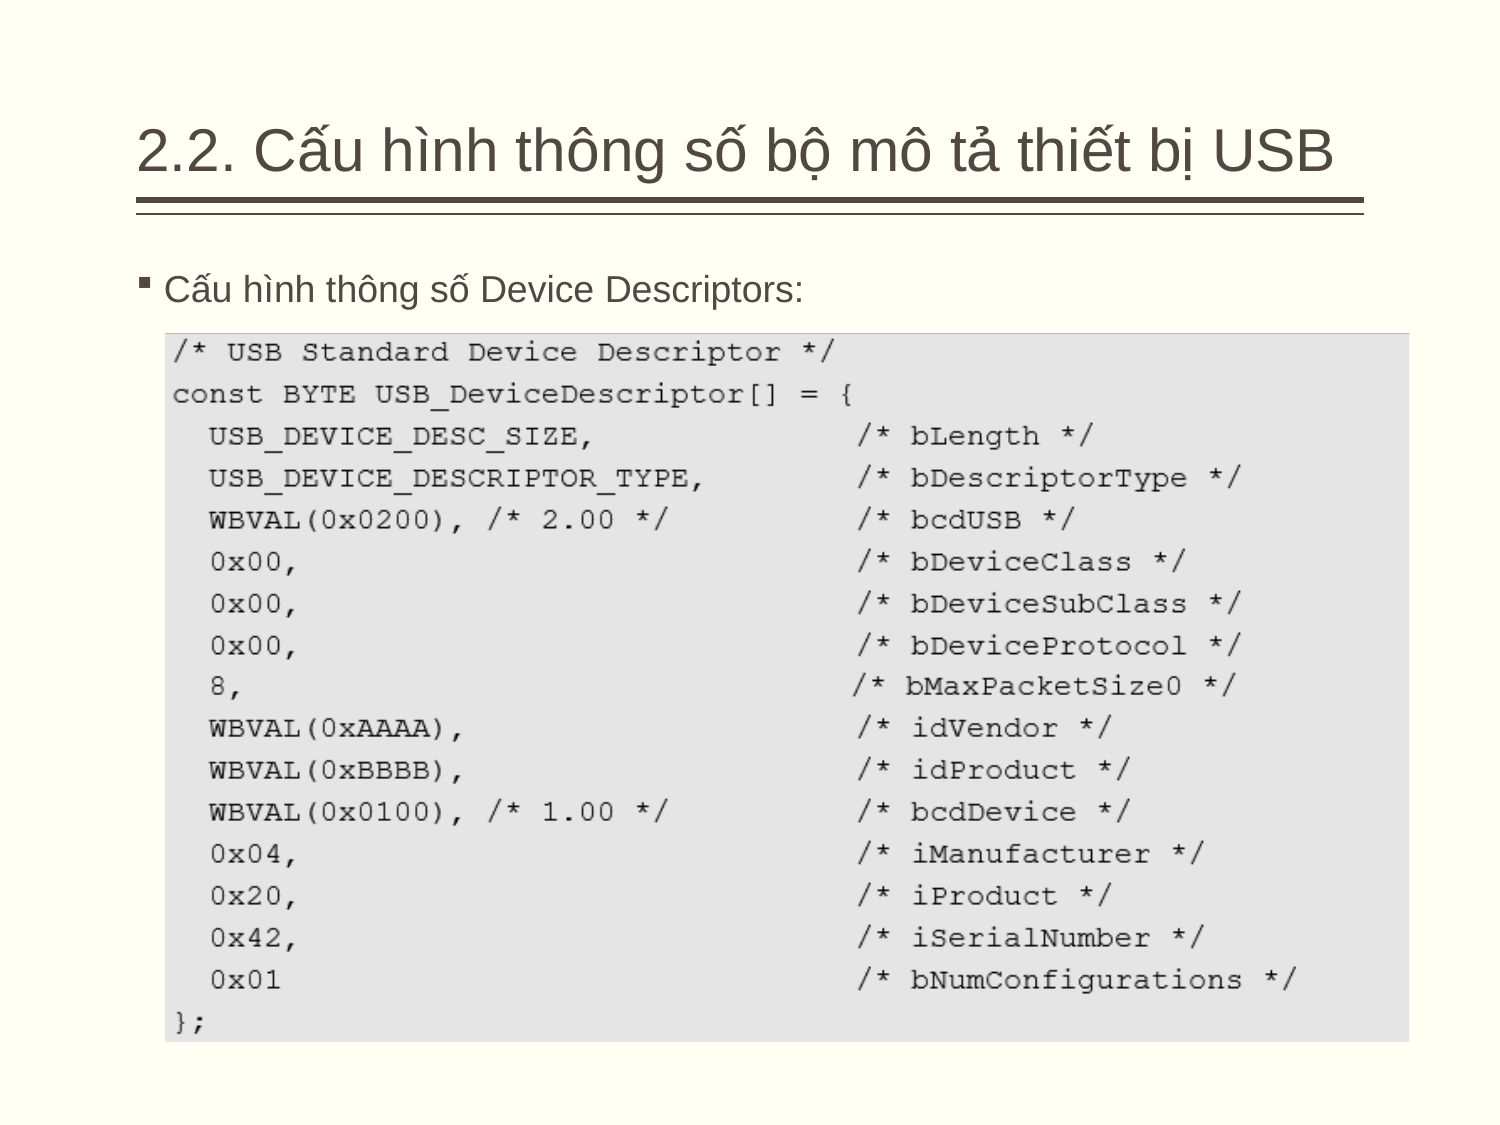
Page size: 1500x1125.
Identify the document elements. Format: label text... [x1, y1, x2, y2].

picture [165, 333, 1410, 1042]
title 2.2. Cấu hình thông số bộ mô tả thiết bị USB [135, 12, 1364, 193]
list Cấu hình thông số Device Descriptors: [135, 262, 1364, 1013]
